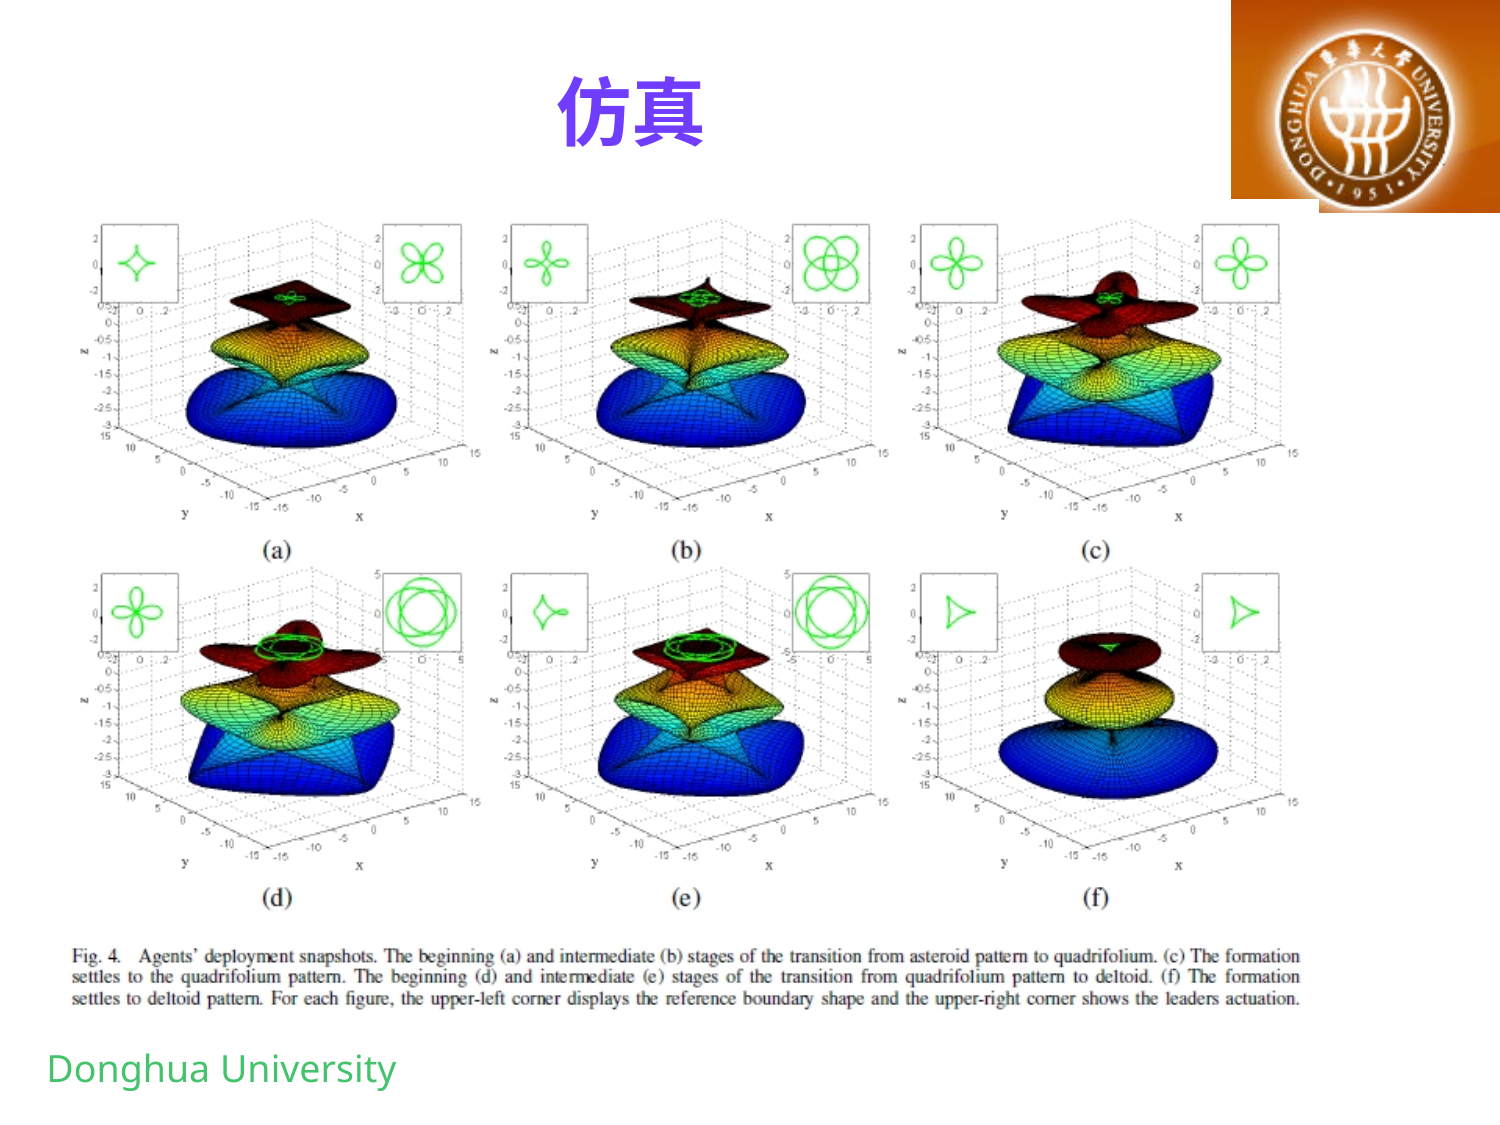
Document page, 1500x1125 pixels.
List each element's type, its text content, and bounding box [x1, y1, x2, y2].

picture [37, 0, 1500, 1030]
title 仿真 [49, 37, 1213, 163]
